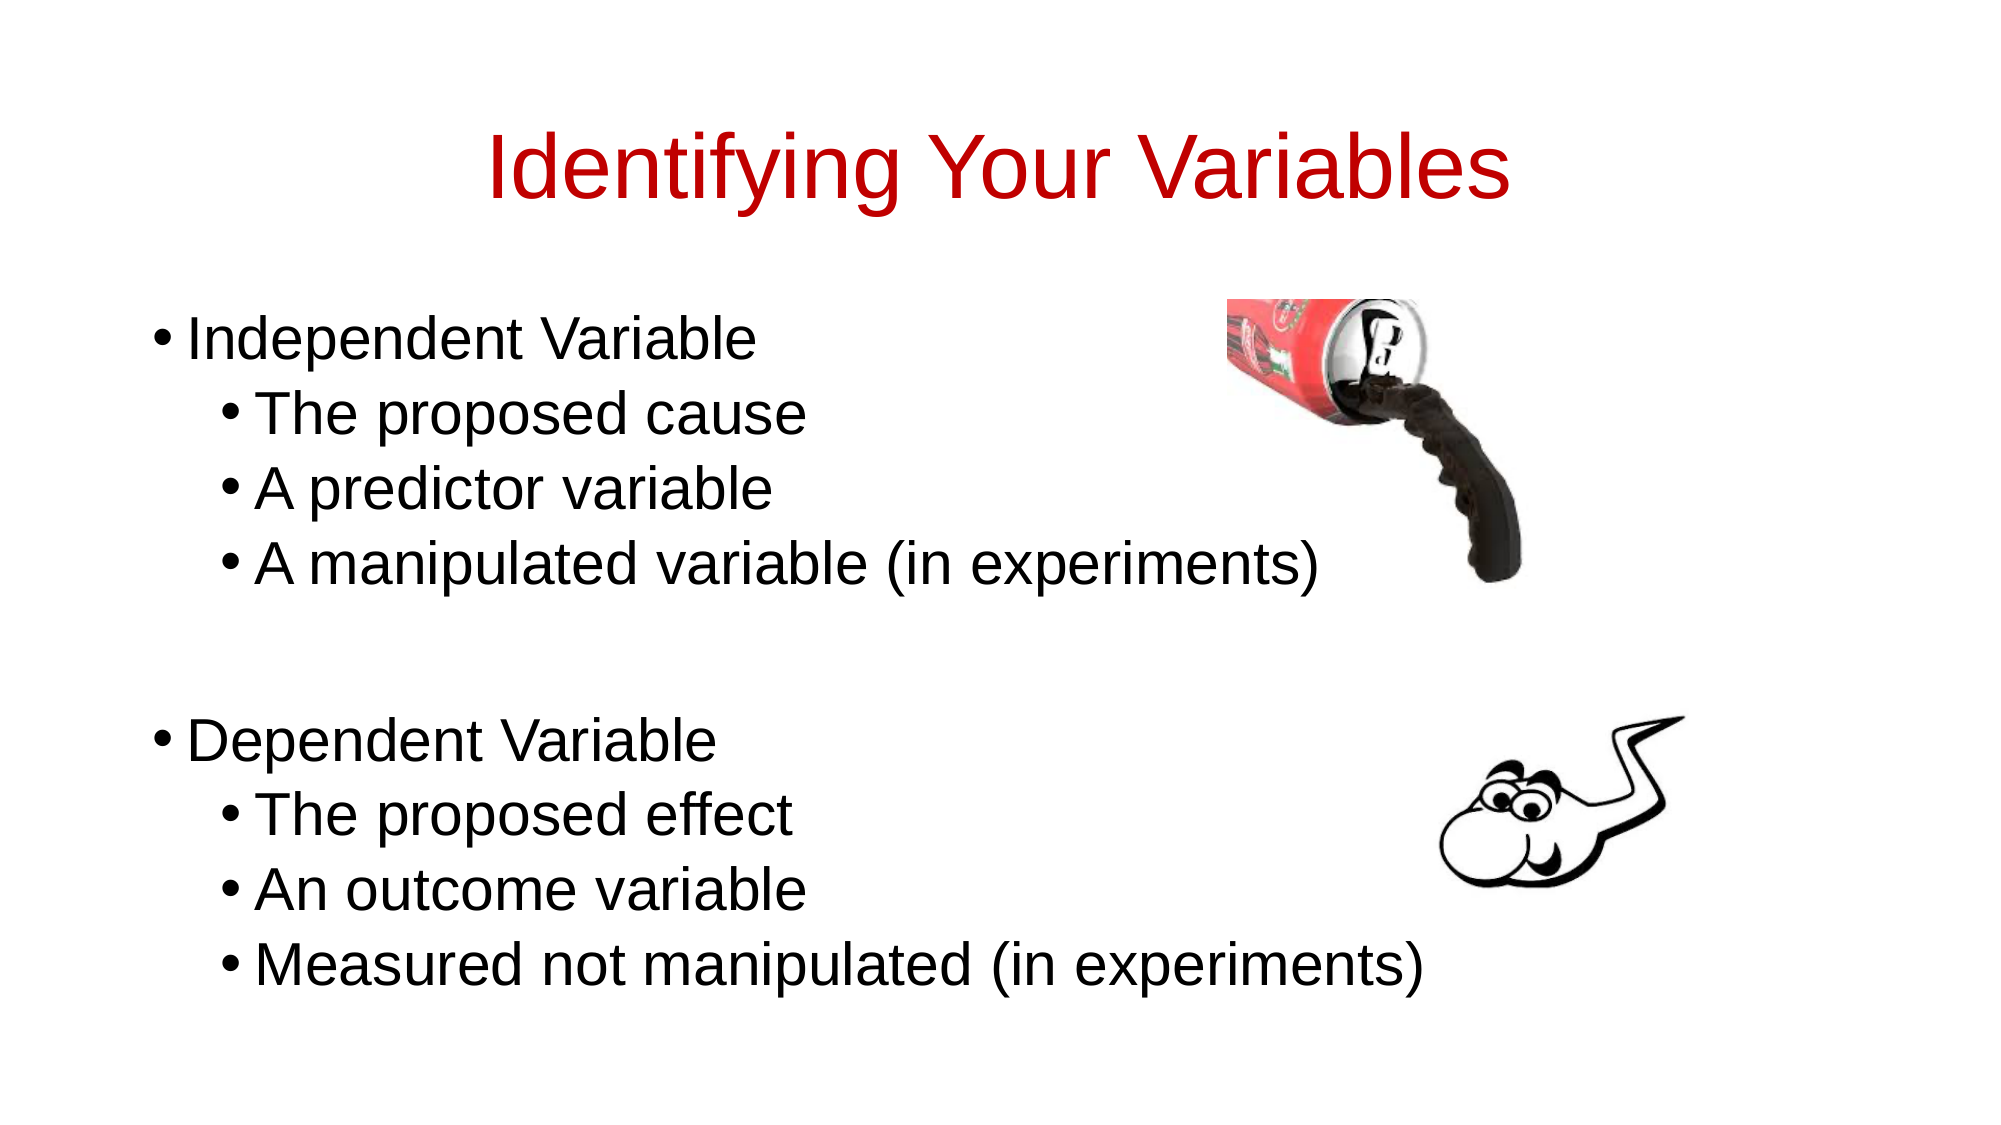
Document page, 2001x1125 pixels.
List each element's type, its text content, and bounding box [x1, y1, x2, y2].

list Independent Variable The proposed cause A predictor variable A manipulated variable (in experiments) Dependent Variable The proposed effect An outcome variable Measured not manipulated (in experiments) [137, 299, 1863, 1014]
title Identifying Your Variables [137, 59, 1863, 278]
picture [1227, 299, 1617, 592]
picture [1422, 705, 1704, 900]
